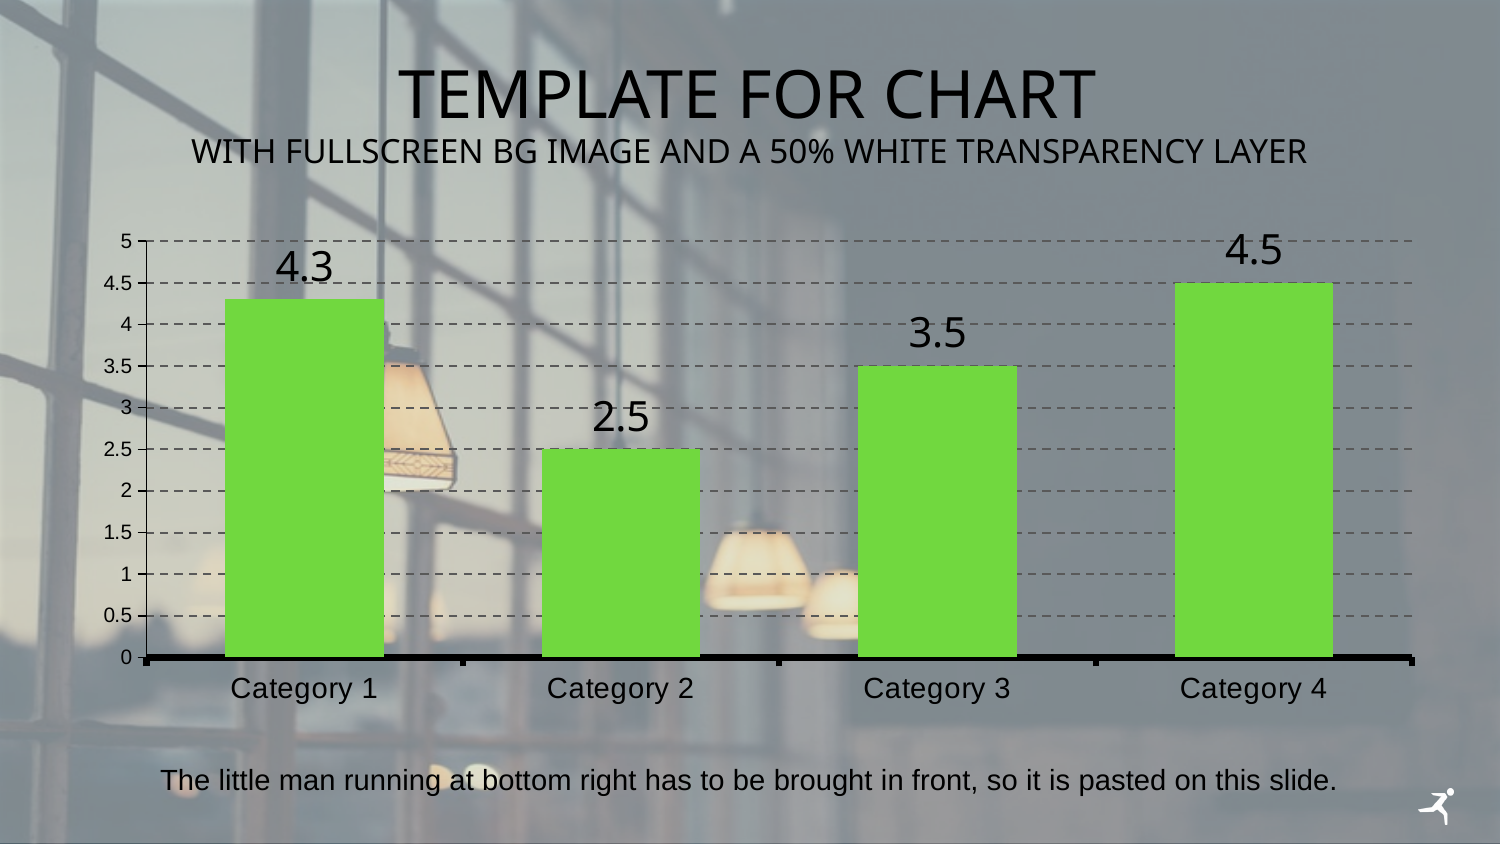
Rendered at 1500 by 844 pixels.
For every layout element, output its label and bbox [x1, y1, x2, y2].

chart [75, 218, 1440, 716]
picture [0, 0, 1500, 844]
